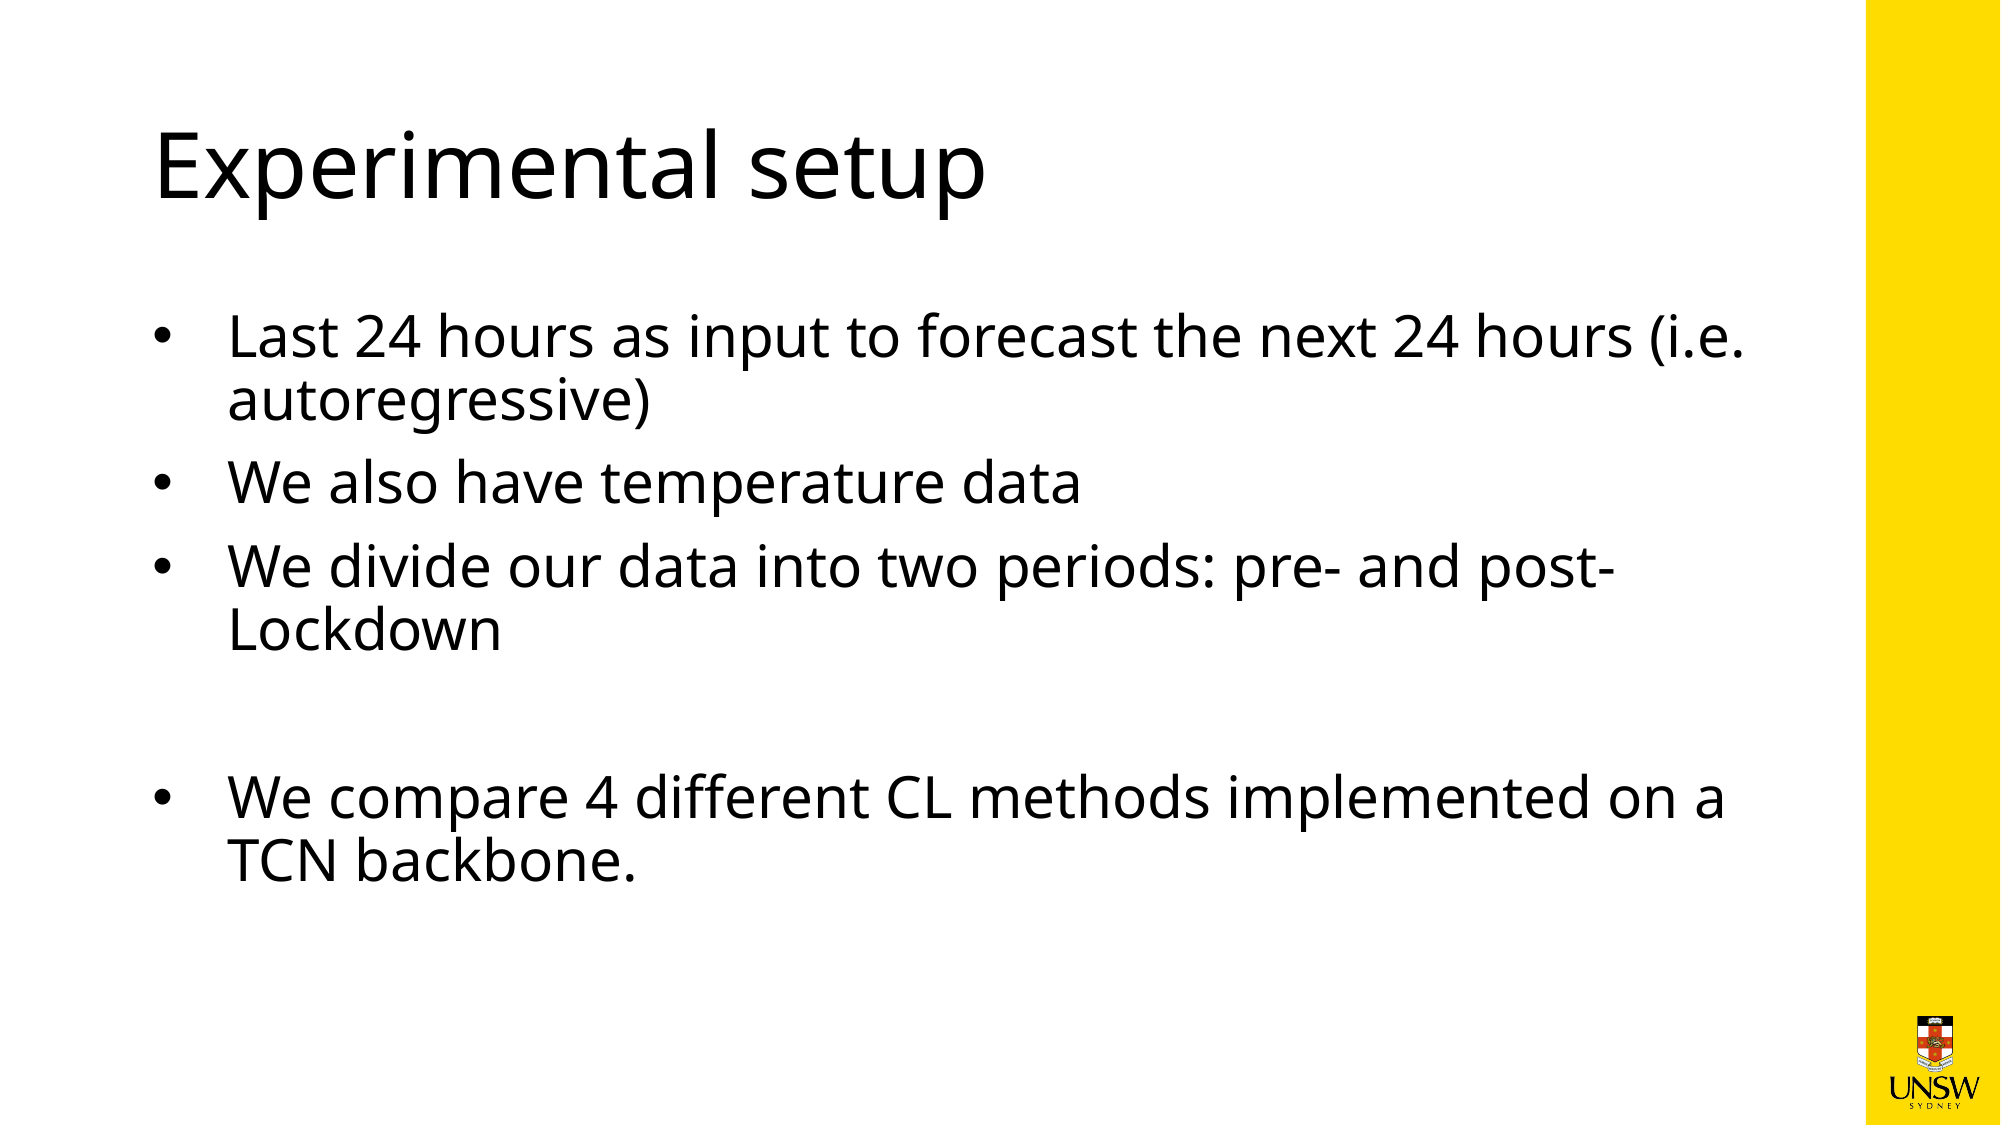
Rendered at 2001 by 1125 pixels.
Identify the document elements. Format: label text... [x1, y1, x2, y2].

title Experimental setup [137, 59, 1863, 278]
list Last 24 hours as input to forecast the next 24 hours (i.e. autoregressive) We also have temperature data We divide our data into two periods: pre- and post- Lockdown We compare 4 different CL methods implemented on a TCN backbone. [137, 299, 1863, 1014]
picture [1890, 1016, 1980, 1109]
